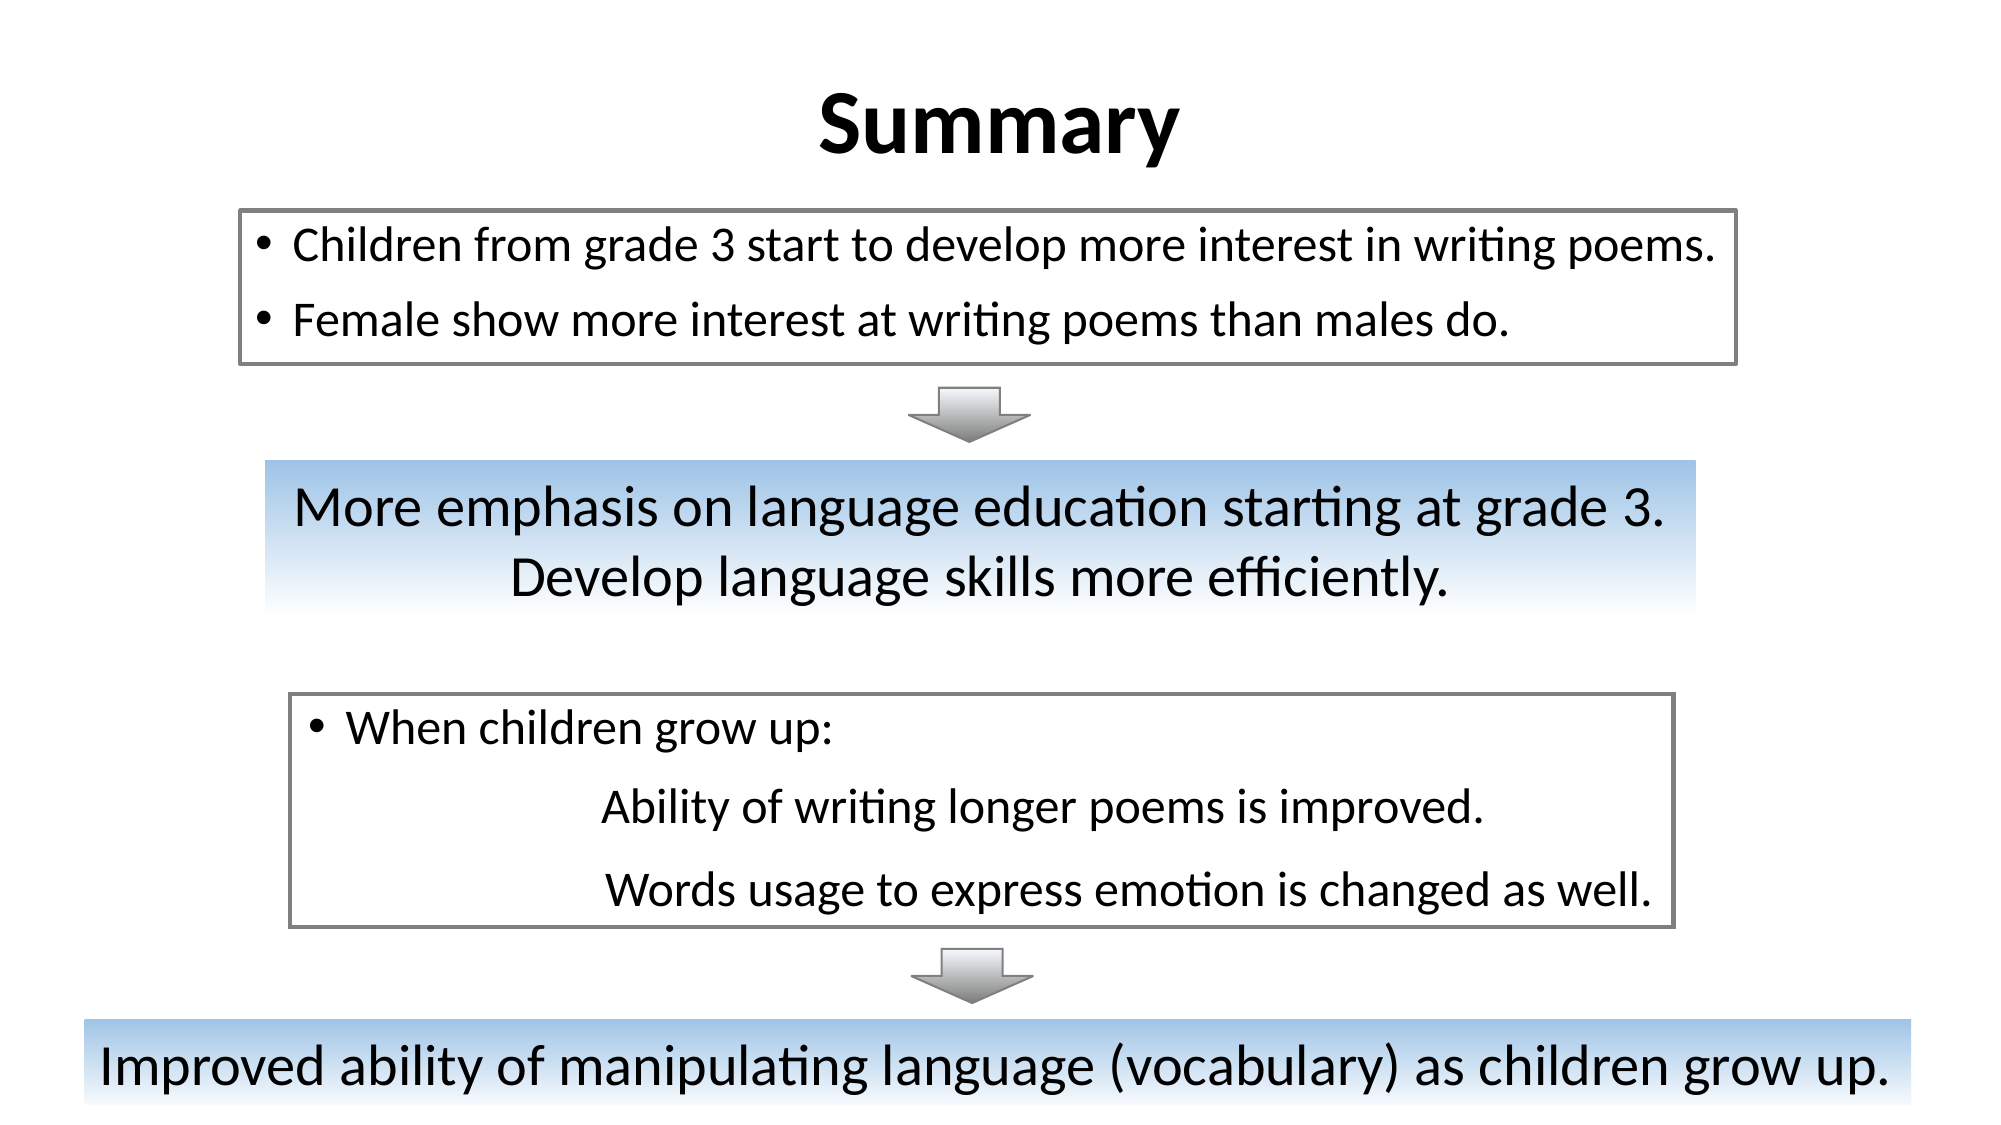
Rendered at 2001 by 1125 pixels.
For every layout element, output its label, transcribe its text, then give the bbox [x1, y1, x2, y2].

text_box Improved ability of manipulating language (vocabulary) as children grow up. [84, 1019, 1912, 1105]
list Children from grade 3 start to develop more interest in writing poems. Female show more interest at writing poems than males do. [240, 210, 1737, 364]
title Summary [137, 59, 1863, 189]
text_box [290, 693, 1674, 928]
text_box More emphasis on language education starting at grade 3. Develop language skills more efficiently. [265, 460, 1696, 616]
text_box [907, 386, 1031, 444]
text_box [910, 947, 1034, 1005]
